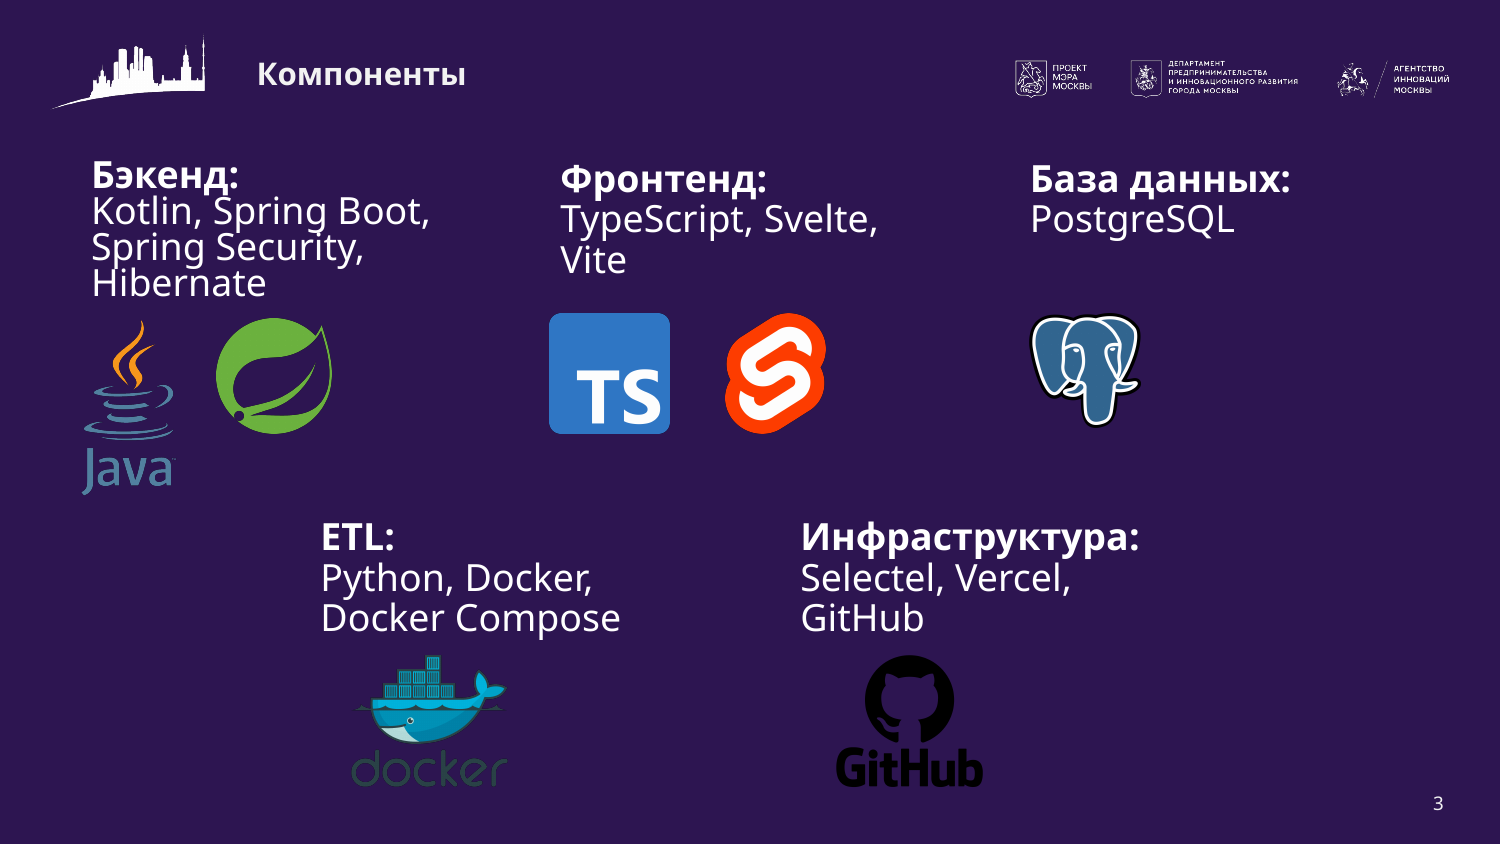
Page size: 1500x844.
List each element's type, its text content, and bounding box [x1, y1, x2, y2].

picture [49, 32, 205, 110]
picture [216, 318, 332, 434]
picture [548, 312, 670, 434]
picture [1028, 312, 1141, 429]
list Бэкенд: Kotlin, Spring Boot, Spring Security, Hibernate [79, 154, 482, 319]
picture [788, 653, 1030, 790]
title Компоненты [245, 51, 1459, 99]
slide_number ‹#› [1404, 782, 1473, 827]
list База данных: PostgreSQL [1018, 154, 1421, 319]
picture [725, 312, 826, 434]
list Инфраструктура: Selectel, Vercel, GitHub [789, 512, 1191, 678]
picture [79, 318, 177, 497]
picture [309, 653, 550, 790]
list Фронтенд: TypeScript, Svelte, Vite [549, 154, 951, 319]
list ETL: Python, Docker, Docker Compose [309, 512, 711, 678]
